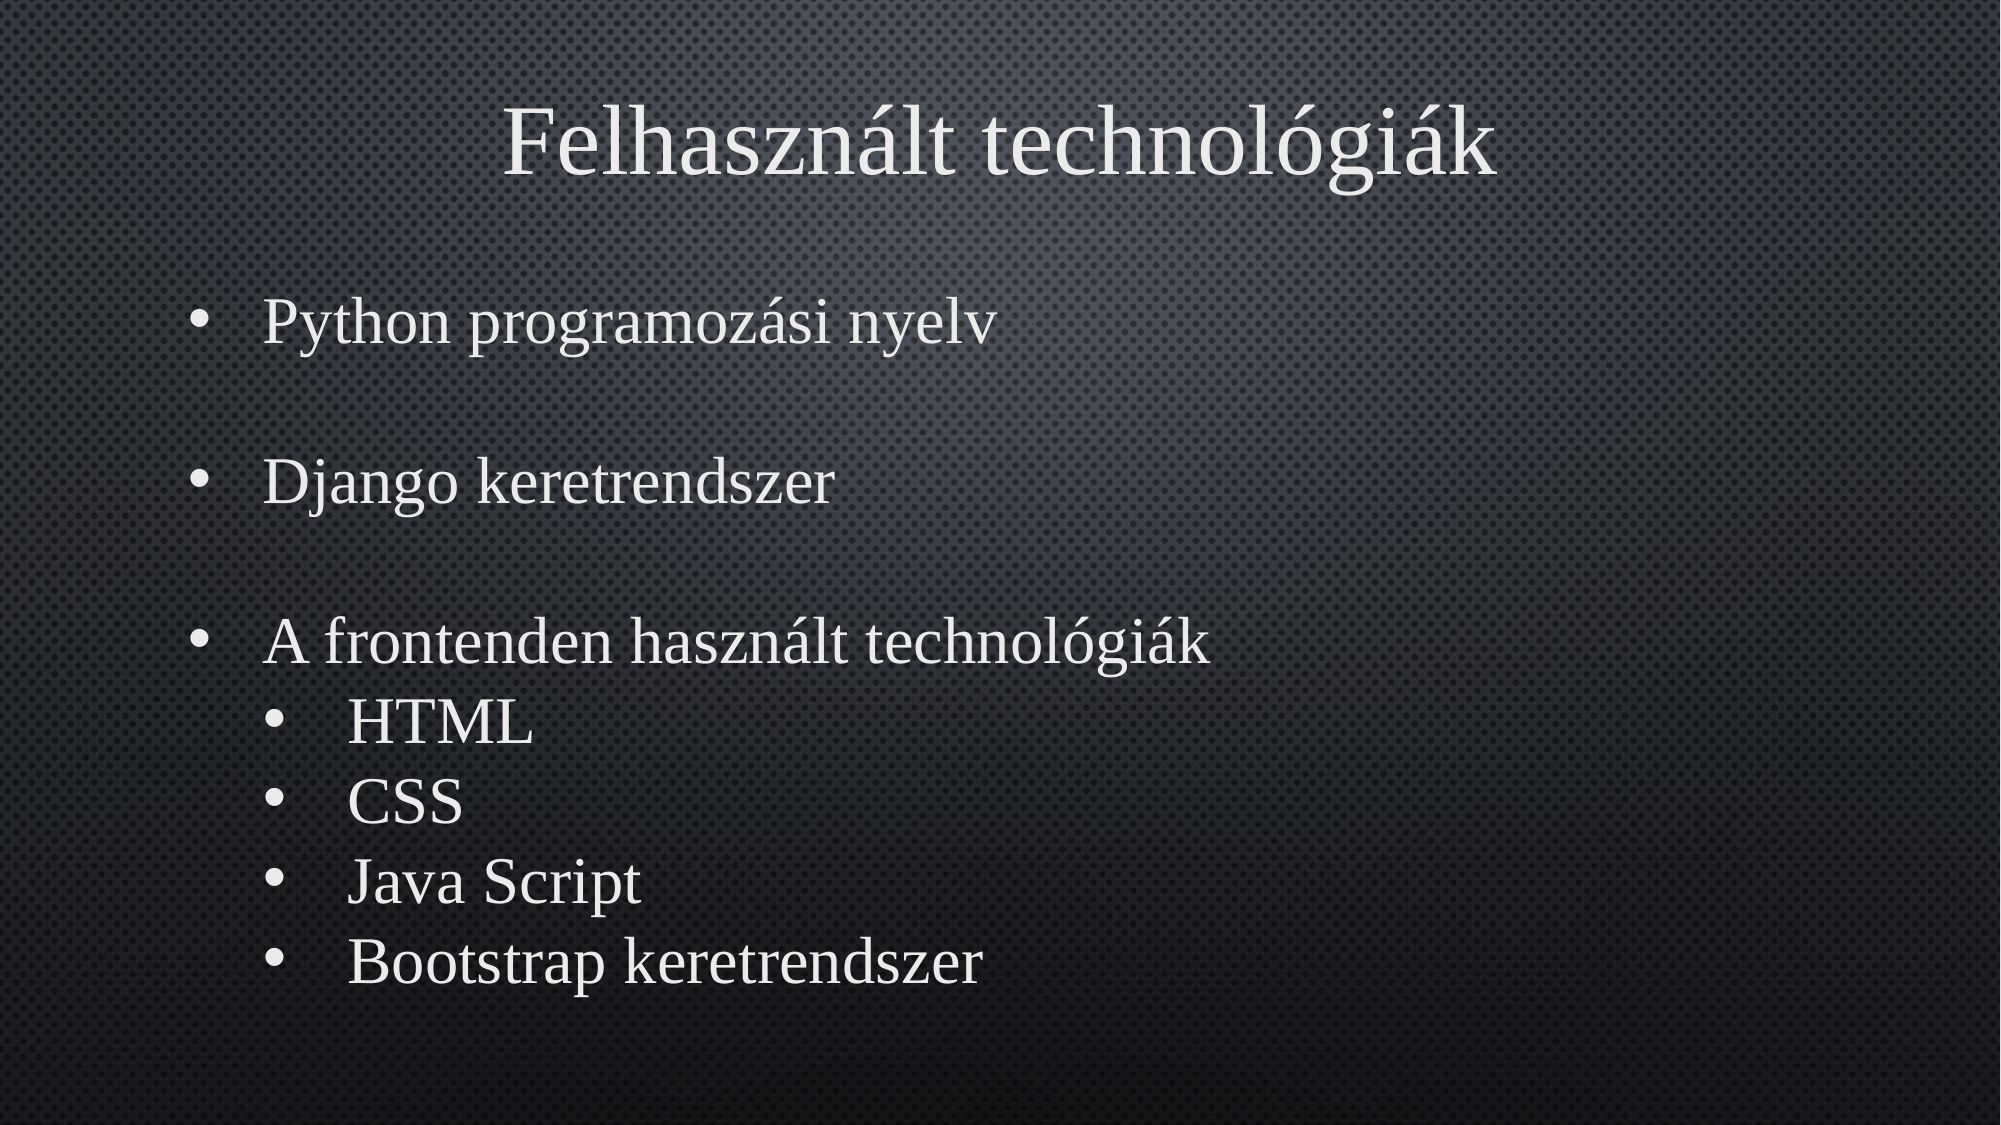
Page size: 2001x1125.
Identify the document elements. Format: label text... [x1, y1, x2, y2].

title Felhasznált technológiák [187, 0, 1813, 270]
text_box Python programozási nyelv Django keretrendszer A frontenden használt technológiák HTML CSS Java Script Bootstrap keretrendszer [173, 269, 1799, 1004]
